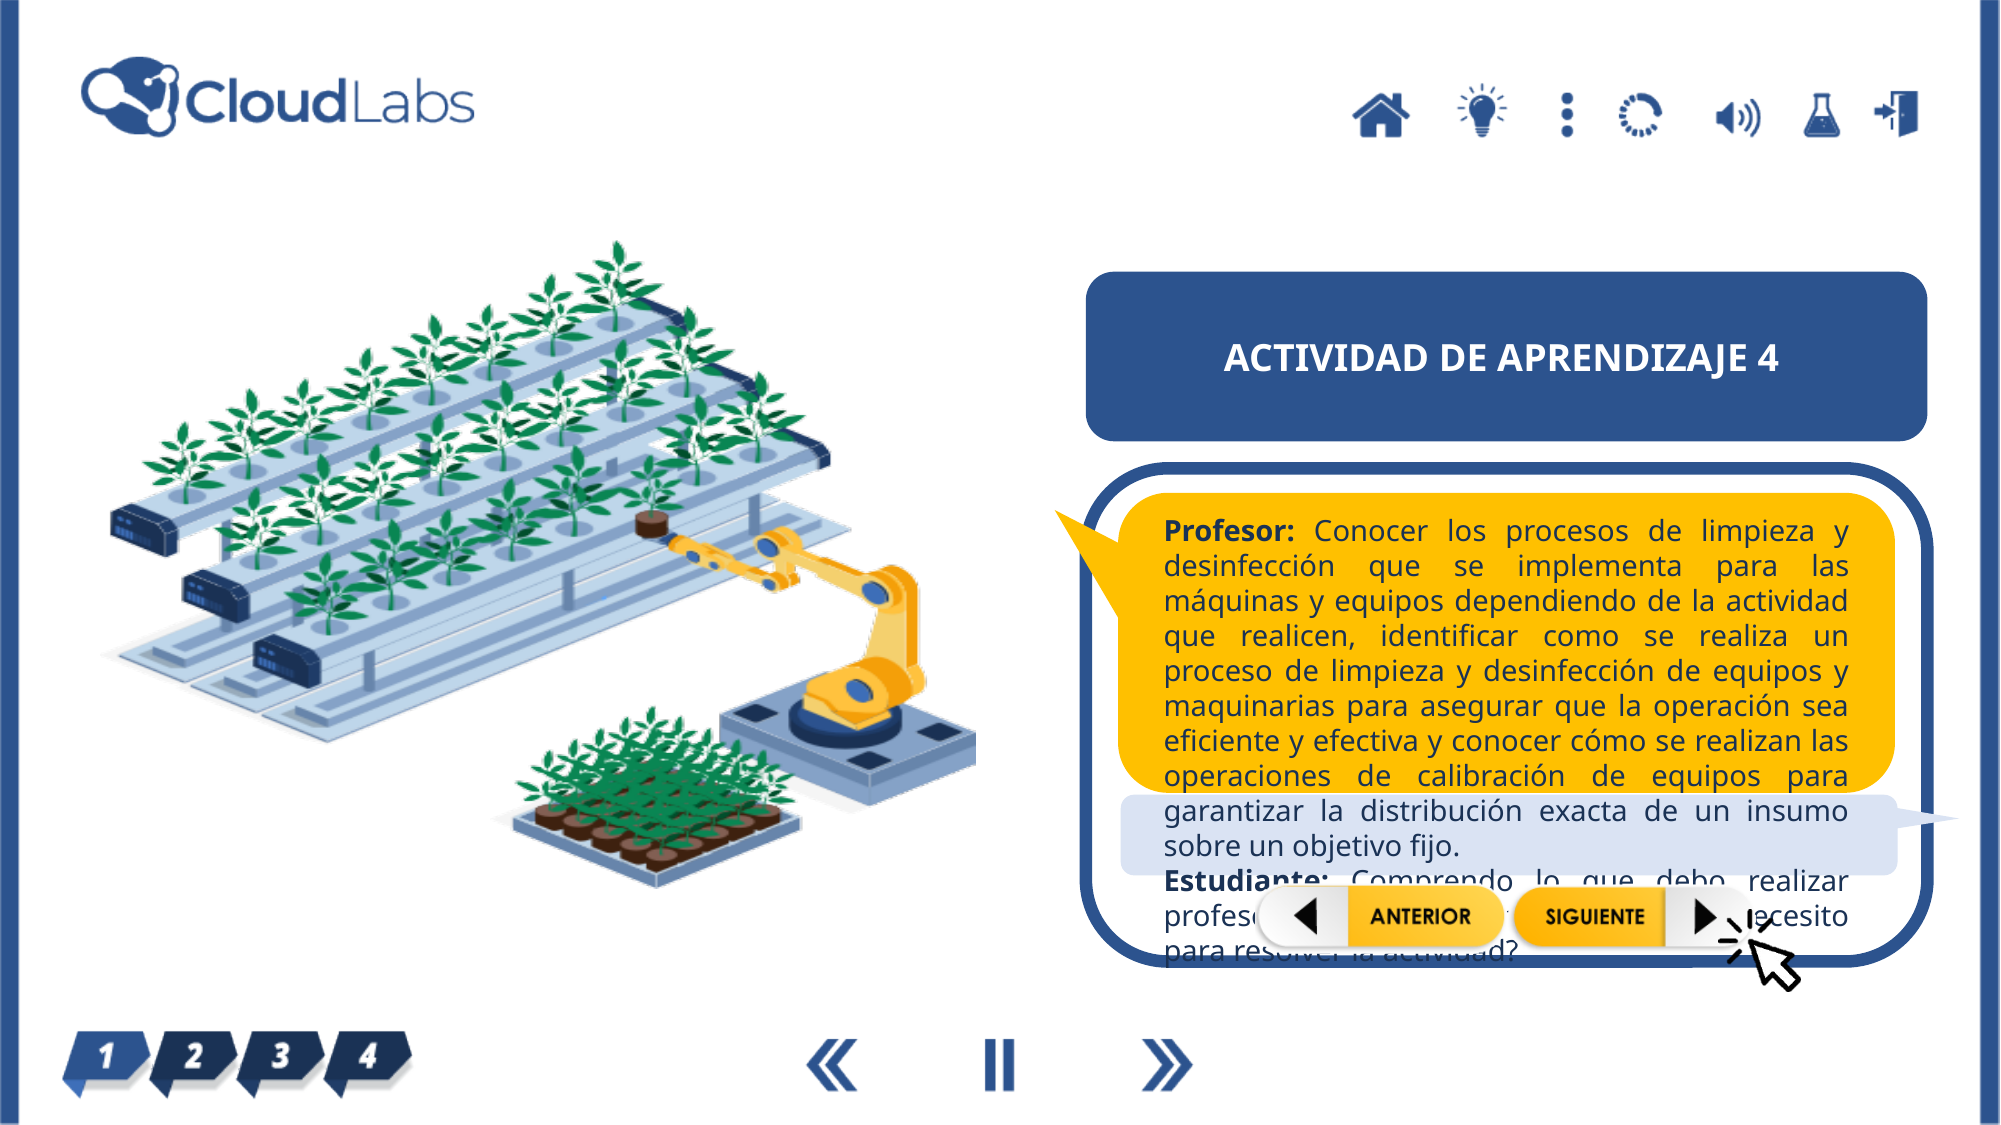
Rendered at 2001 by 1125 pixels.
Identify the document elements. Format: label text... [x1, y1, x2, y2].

picture [0, 0, 2000, 1125]
text_box [1119, 793, 1148, 877]
text_box [1865, 825, 1929, 961]
text_box [1865, 793, 1960, 877]
text_box [1088, 467, 1929, 812]
text_box [1084, 564, 1148, 961]
text_box [1051, 491, 1896, 790]
text_box Profesor: Conocer los procesos de limpieza y desinfección que se implementa para las máquinas y equipos dependiendo de la actividad que realicen, identificar como se realiza un proceso de limpieza y desinfección de equipos y maquinarias para asegurar que la operación sea eficiente y efectiva y conocer cómo se realizan las operaciones de calibración de equipos para garantizar la distribución exacta de un insumo sobre un objetivo fijo. Estudiante: Comprendo lo que debo realizar profesor, ¿Cuál es la información que necesito para resolver la actividad? [1148, 504, 1865, 975]
text_box ACTIVIDAD DE APRENDIZAJE 4 [1084, 270, 1929, 443]
